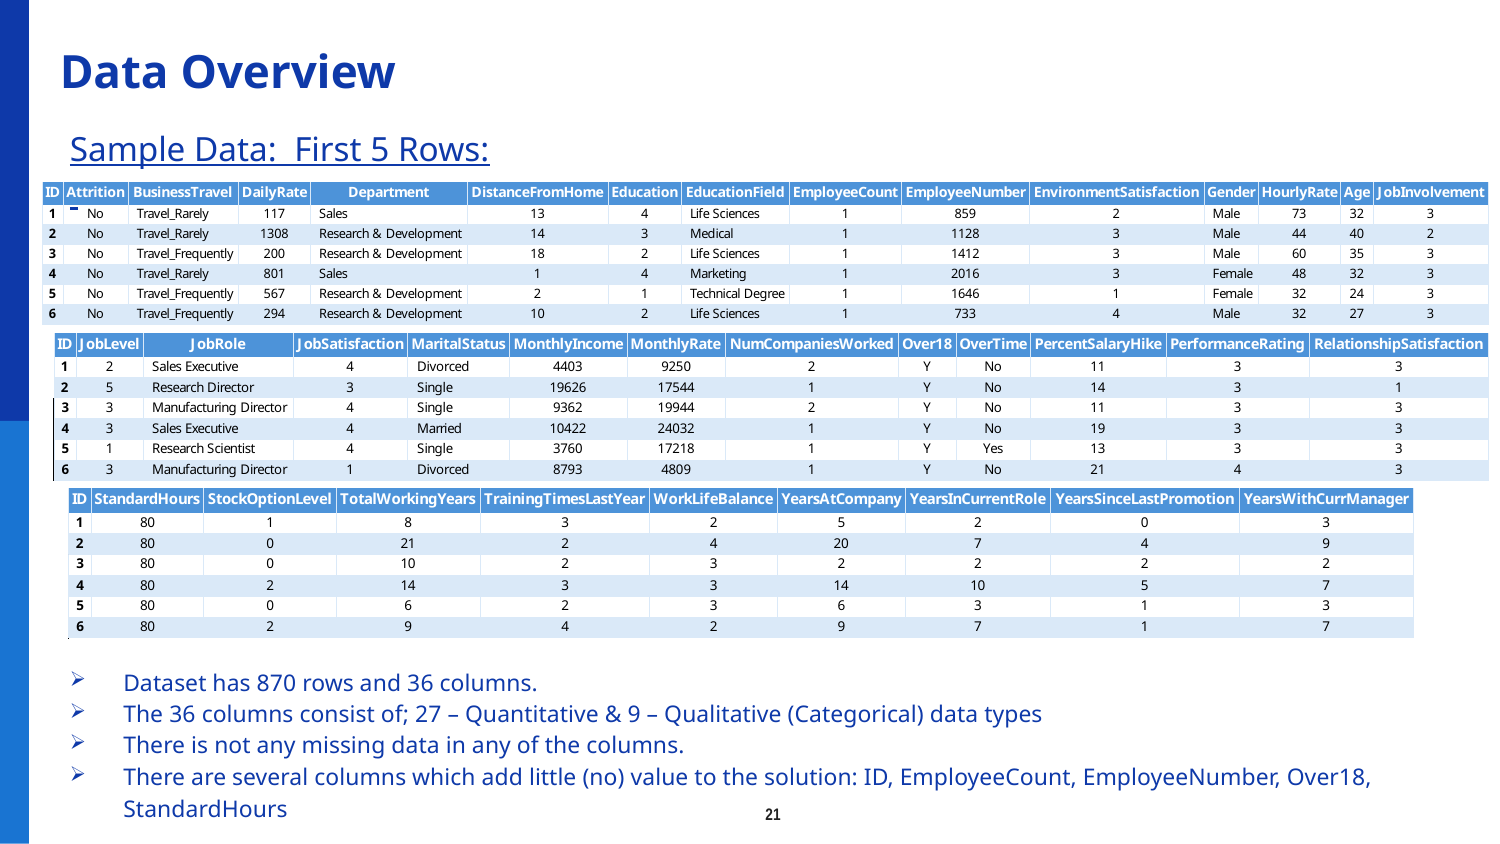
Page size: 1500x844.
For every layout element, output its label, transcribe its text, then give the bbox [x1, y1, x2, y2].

list Sample Data: First 5 Rows: Dataset has 870 rows and 36 columns. The 36 columns consist of; 27 – Quantitative & 9 – Qualitative (Categorical) data types There is not any missing data in any of the columns. There are several columns which add little (no) value to the solution: ID, EmployeeCount, EmployeeNumber, Over18, StandardHours [33, 107, 1449, 163]
list Sample Data: First 5 Rows: Dataset has 870 rows and 36 columns. The 36 columns consist of; 27 – Quantitative & 9 – Qualitative (Categorical) data types There is not any missing data in any of the columns. There are several columns which add little (no) value to the solution: ID, EmployeeCount, EmployeeNumber, Over18, StandardHours [33, 509, 1449, 782]
picture [23, 165, 1500, 660]
text_box 21 [744, 796, 802, 832]
title Data Overview [29, 27, 1499, 122]
